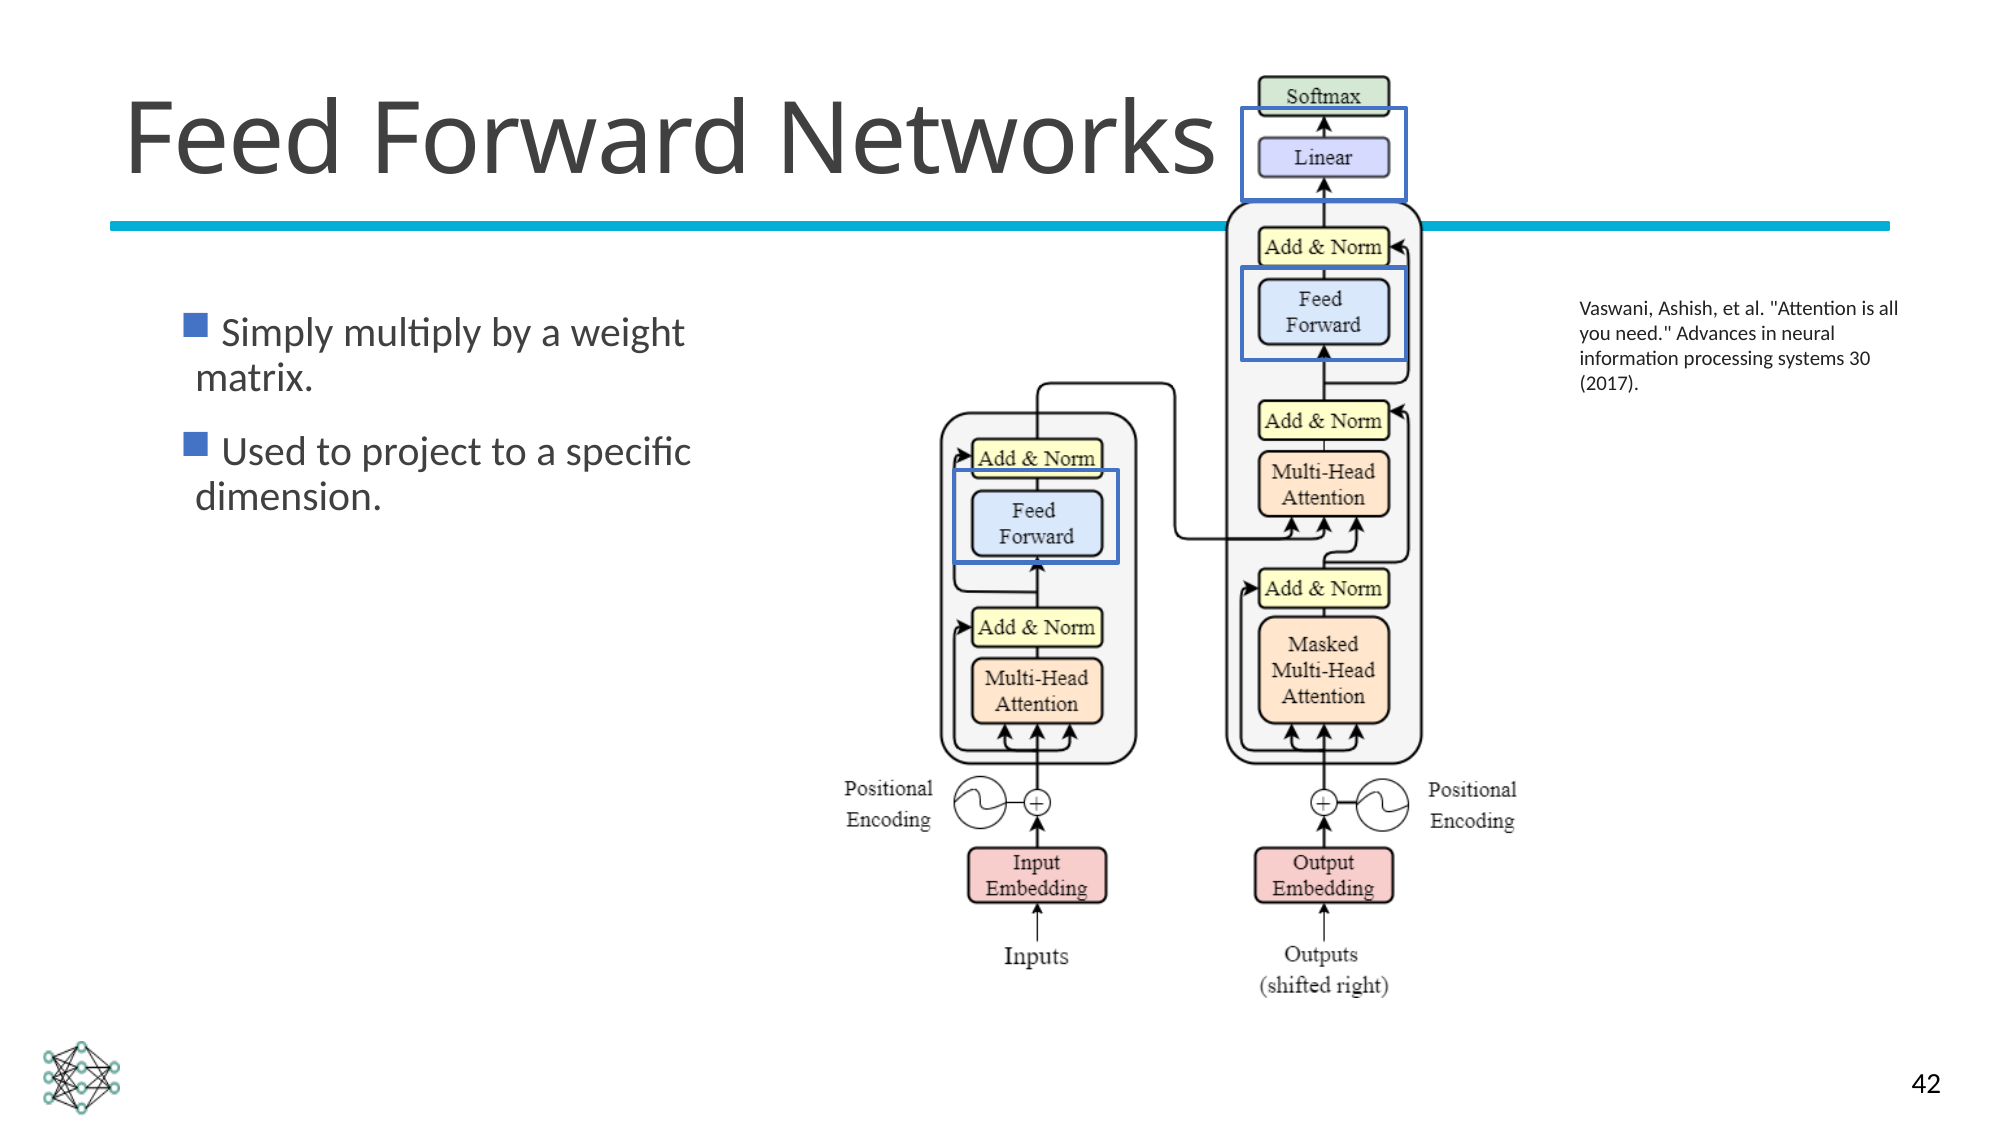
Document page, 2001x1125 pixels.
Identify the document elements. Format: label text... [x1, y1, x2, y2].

picture [43, 1041, 120, 1116]
title Feed Forward Networks [107, 58, 1899, 228]
picture [836, 75, 1527, 999]
slide_number 42 [1740, 1052, 1957, 1113]
text_box Vaswani, Ashish, et al. "Attention is all you need." Advances in neural information processing systems 30 (2017). [1564, 287, 1925, 403]
list Simply multiply by a weight matrix. Used to project to a specific dimension. [180, 302, 717, 963]
